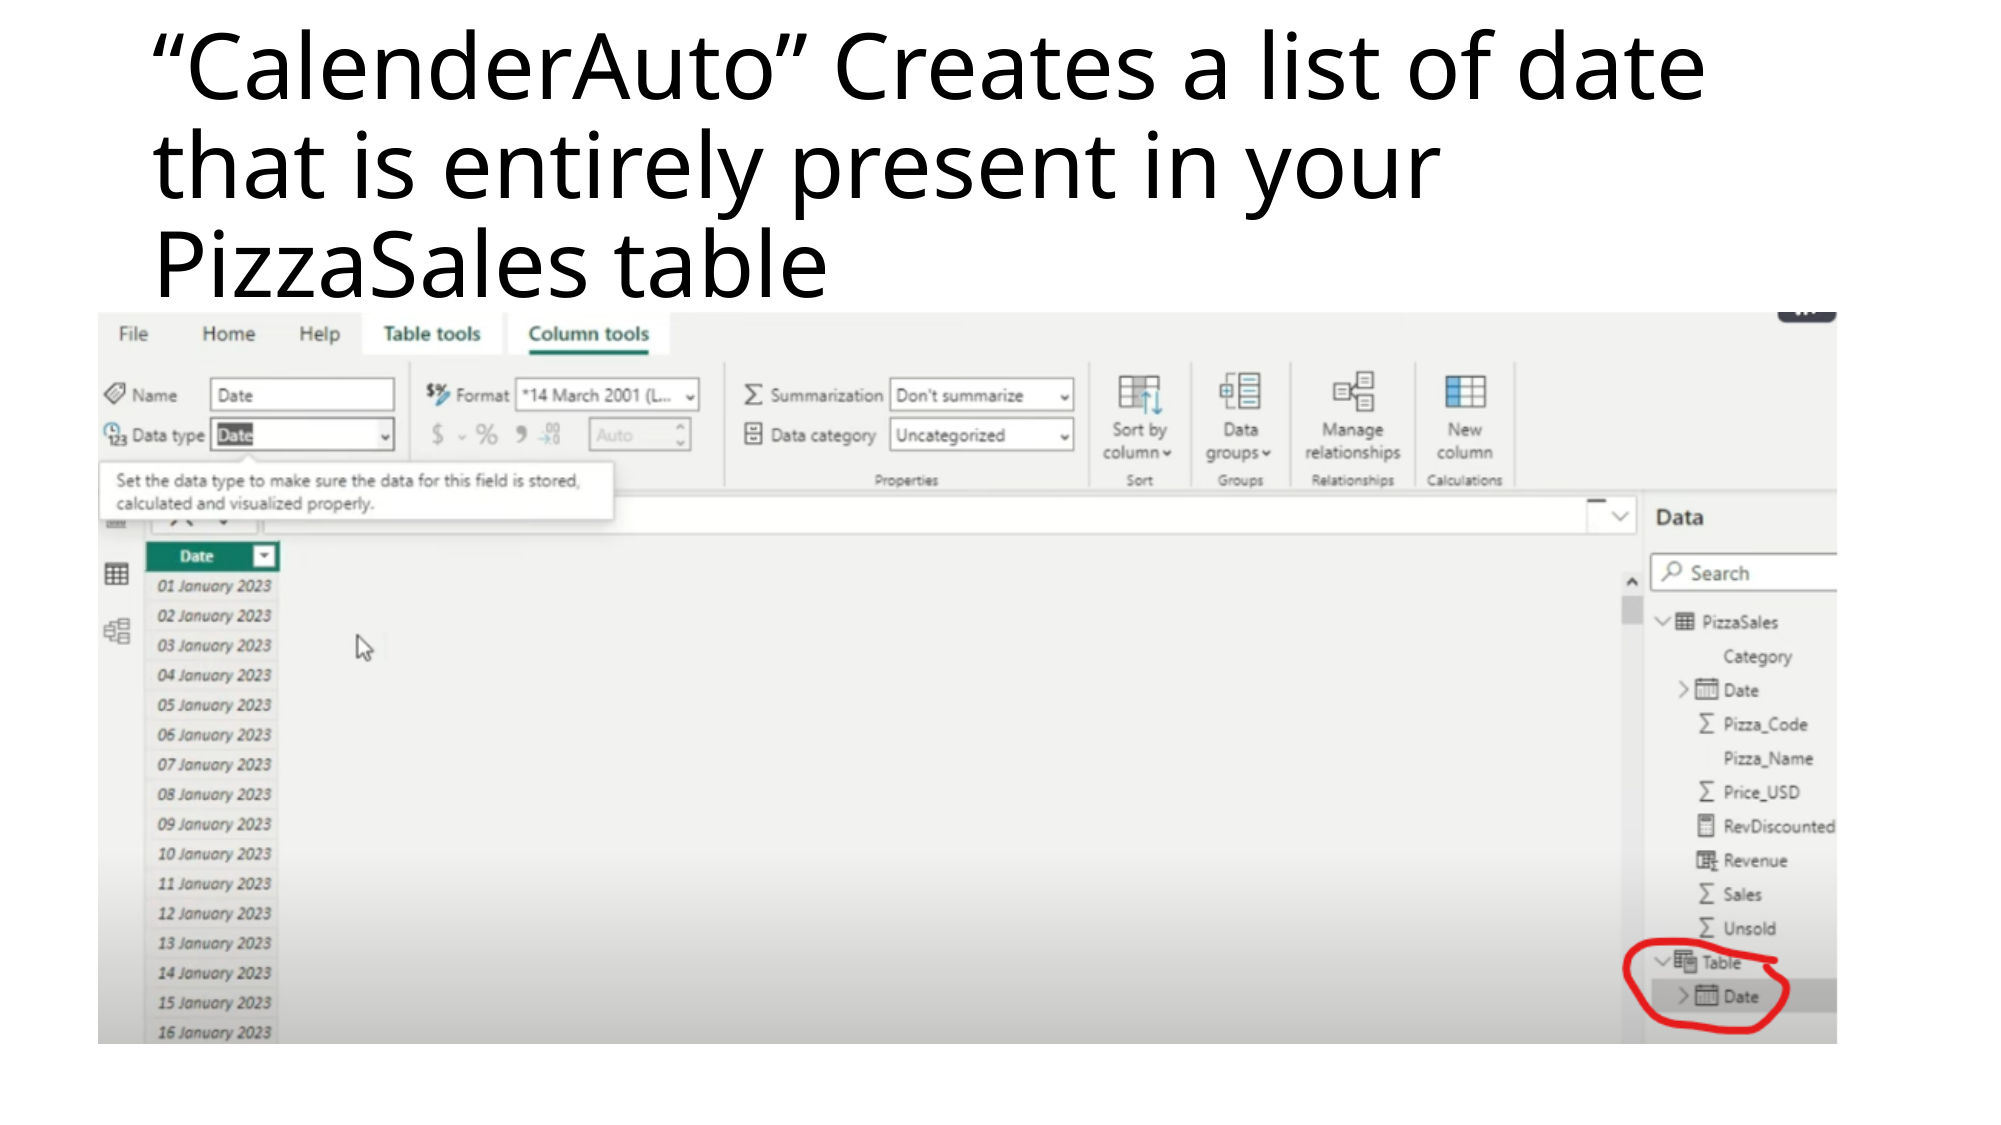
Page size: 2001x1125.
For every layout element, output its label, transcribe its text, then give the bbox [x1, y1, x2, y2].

title “CalenderAuto” Creates a list of date that is entirely present in your PizzaSales table [137, 59, 1863, 278]
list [98, 312, 1845, 1045]
